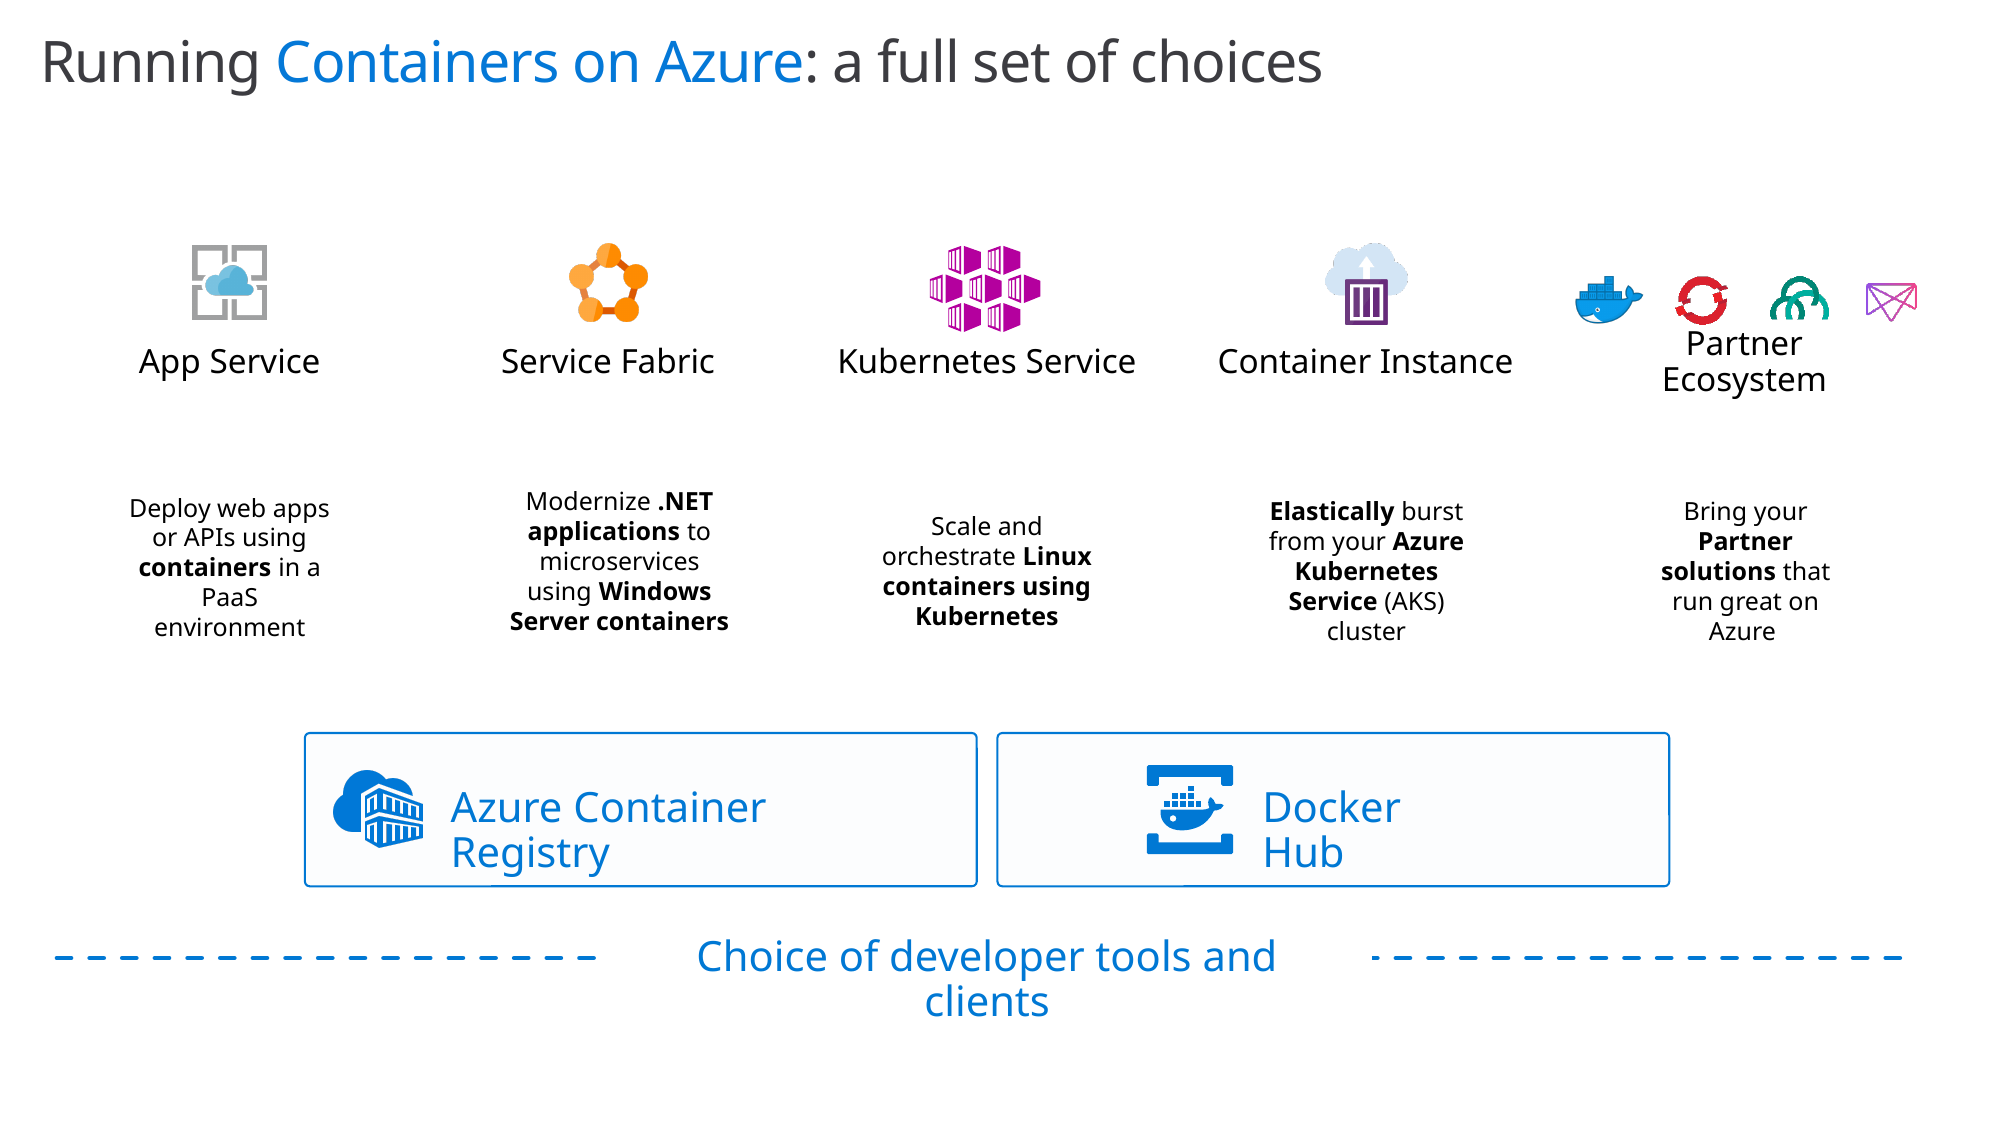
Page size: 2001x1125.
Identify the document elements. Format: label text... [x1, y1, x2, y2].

picture [1558, 274, 1651, 325]
text_box [945, 274, 963, 304]
text_box Deploy web apps or APIs using containers in a PaaS environment [97, 468, 362, 666]
text_box Kubernetes Service [836, 331, 1139, 396]
text_box Modernize .NET applications to microservices using Windows Server containers [476, 461, 763, 660]
text_box Scale and orchestrate Linux containers using Kubernetes [831, 486, 1143, 655]
picture [192, 245, 268, 321]
picture [1670, 273, 1733, 326]
text_box Elastically burst from your Azure Kubernetes Service (AKS) cluster [1223, 471, 1510, 670]
text_box [987, 245, 1001, 275]
picture [1846, 283, 1936, 322]
text_box [1003, 245, 1021, 275]
text_box [963, 303, 981, 333]
text_box Choice of developer tools and clients [602, 911, 1372, 957]
text_box [969, 274, 983, 304]
text_box Service Fabric [476, 331, 741, 396]
text_box Bring your Partner solutions that run great on Azure [1615, 471, 1877, 670]
picture [1285, 240, 1446, 326]
text_box Container Instance [1214, 331, 1517, 396]
text_box [1008, 274, 1022, 304]
text_box [948, 245, 962, 275]
text_box [929, 274, 943, 304]
picture [569, 243, 648, 323]
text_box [304, 732, 1670, 887]
text_box Partner Ecosystem [1615, 331, 1874, 396]
text_box [1023, 274, 1041, 304]
text_box [987, 303, 1001, 332]
text_box [1003, 303, 1021, 333]
text_box [948, 303, 962, 332]
picture [1769, 275, 1830, 324]
text_box [963, 245, 981, 275]
text_box Choice of developer tools and clients [602, 959, 1372, 1049]
text_box [984, 274, 1002, 304]
title Running Containers on Azure: a full set of choices [40, 33, 1891, 150]
text_box App Service [97, 331, 362, 396]
